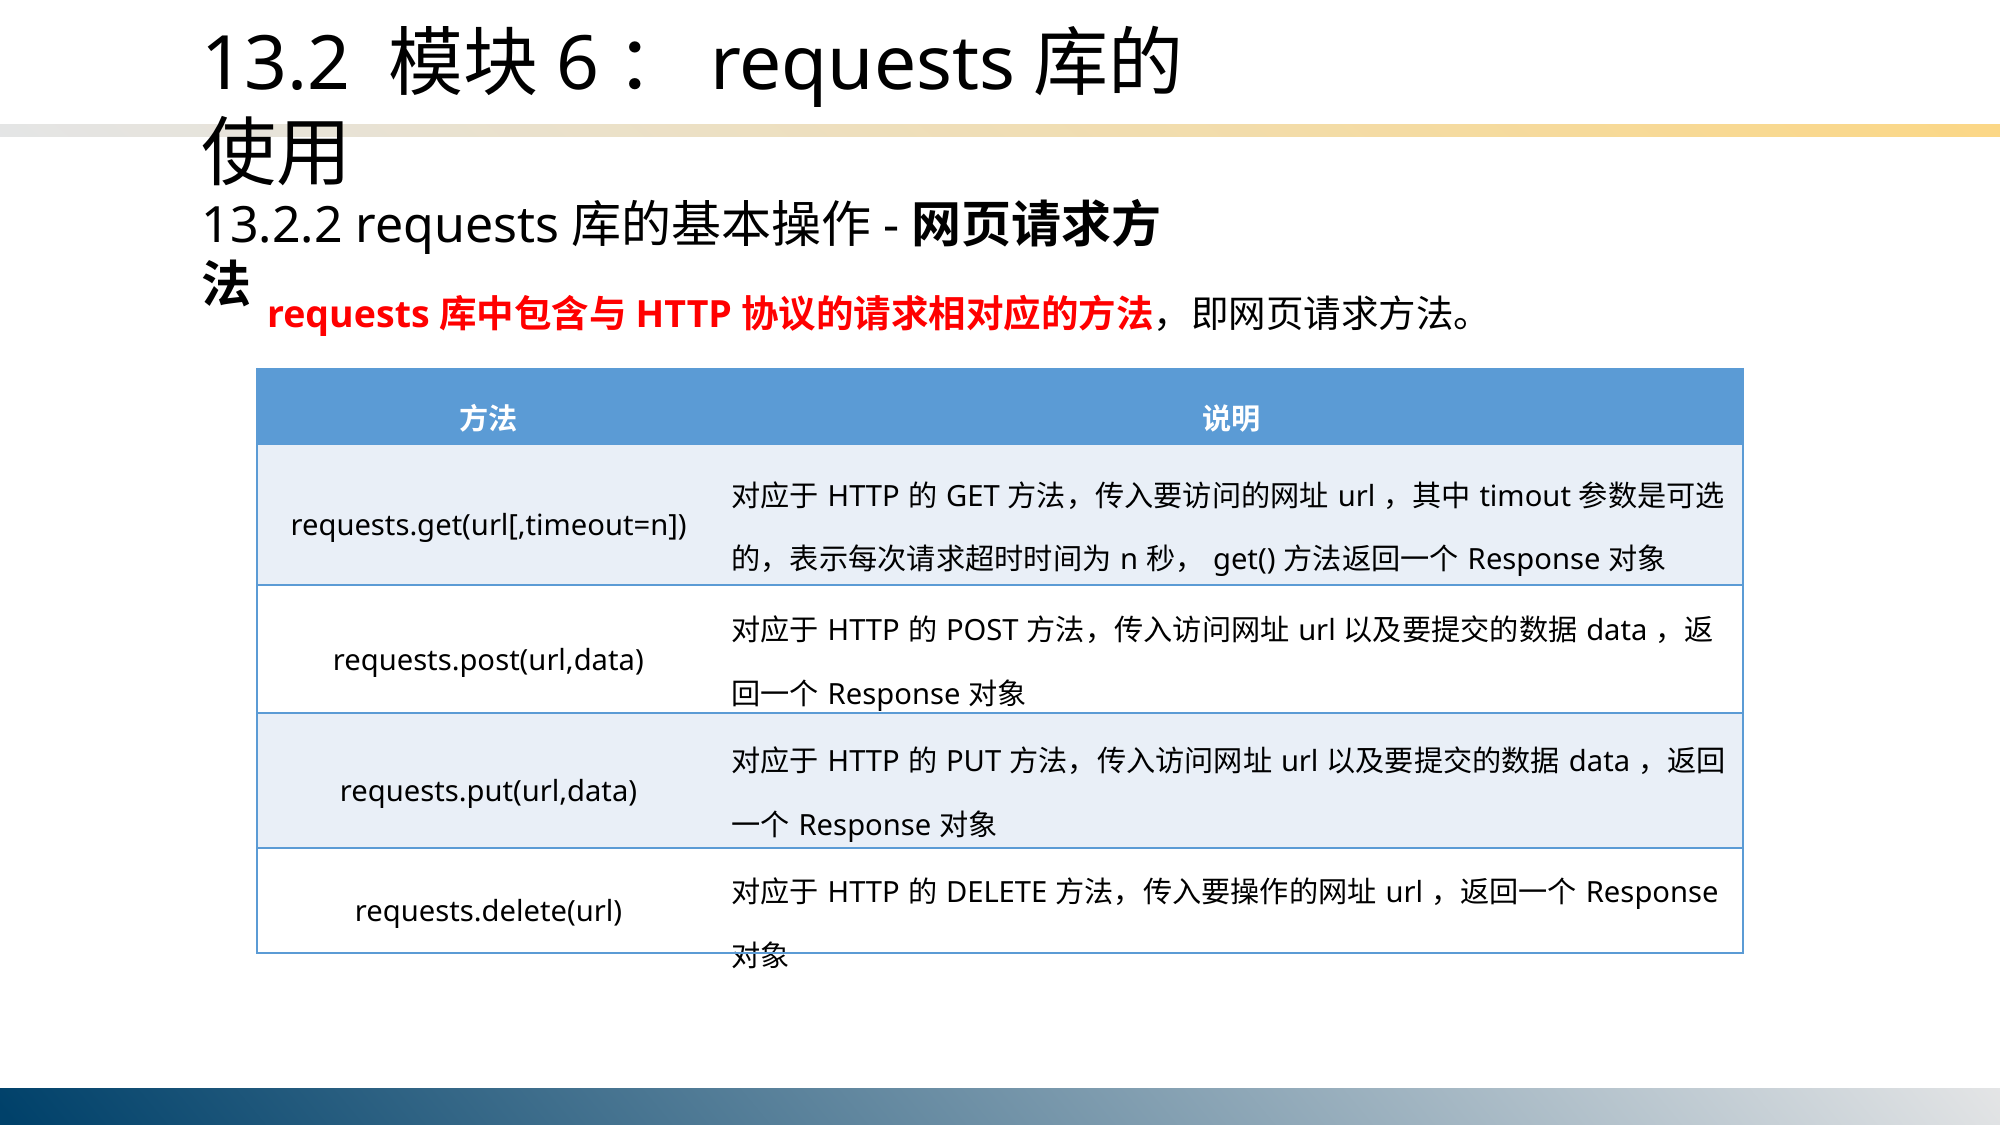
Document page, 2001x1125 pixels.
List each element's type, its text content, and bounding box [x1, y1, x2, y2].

table_cell requests.get(url[,timeout=n]) [258, 445, 720, 584]
table_header 说明 [720, 370, 1742, 443]
text_box 13.2.2 requests库的基本操作-网页请求方法 [186, 184, 1195, 260]
table_cell requests.post(url,data) [258, 586, 720, 712]
table_cell 对应于HTTP的GET方法，传入要访问的网址url，其中timout参数是可选的，表示每次请求超时时间为n秒，get()方法返回一个Response对象 [720, 445, 1742, 584]
table_cell requests.put(url,data) [258, 714, 720, 847]
table_header 方法 [258, 370, 720, 443]
table_cell 对应于HTTP的POST方法，传入访问网址url以及要提交的数据data，返回一个Response对象 [720, 586, 1742, 712]
table_cell 对应于HTTP的DELETE方法，传入要操作的网址url，返回一个Response对象 [720, 849, 1742, 952]
table_cell requests.delete(url) [258, 849, 720, 952]
text_box 13.2 模块6：requests库的使用 [186, 7, 1228, 203]
text_box requests库中包含与HTTP协议的请求相对应的方法，即网页请求方法。 [149, 260, 1765, 343]
table_cell 对应于HTTP的PUT方法，传入访问网址url以及要提交的数据data，返回一个Response对象 [720, 714, 1742, 847]
